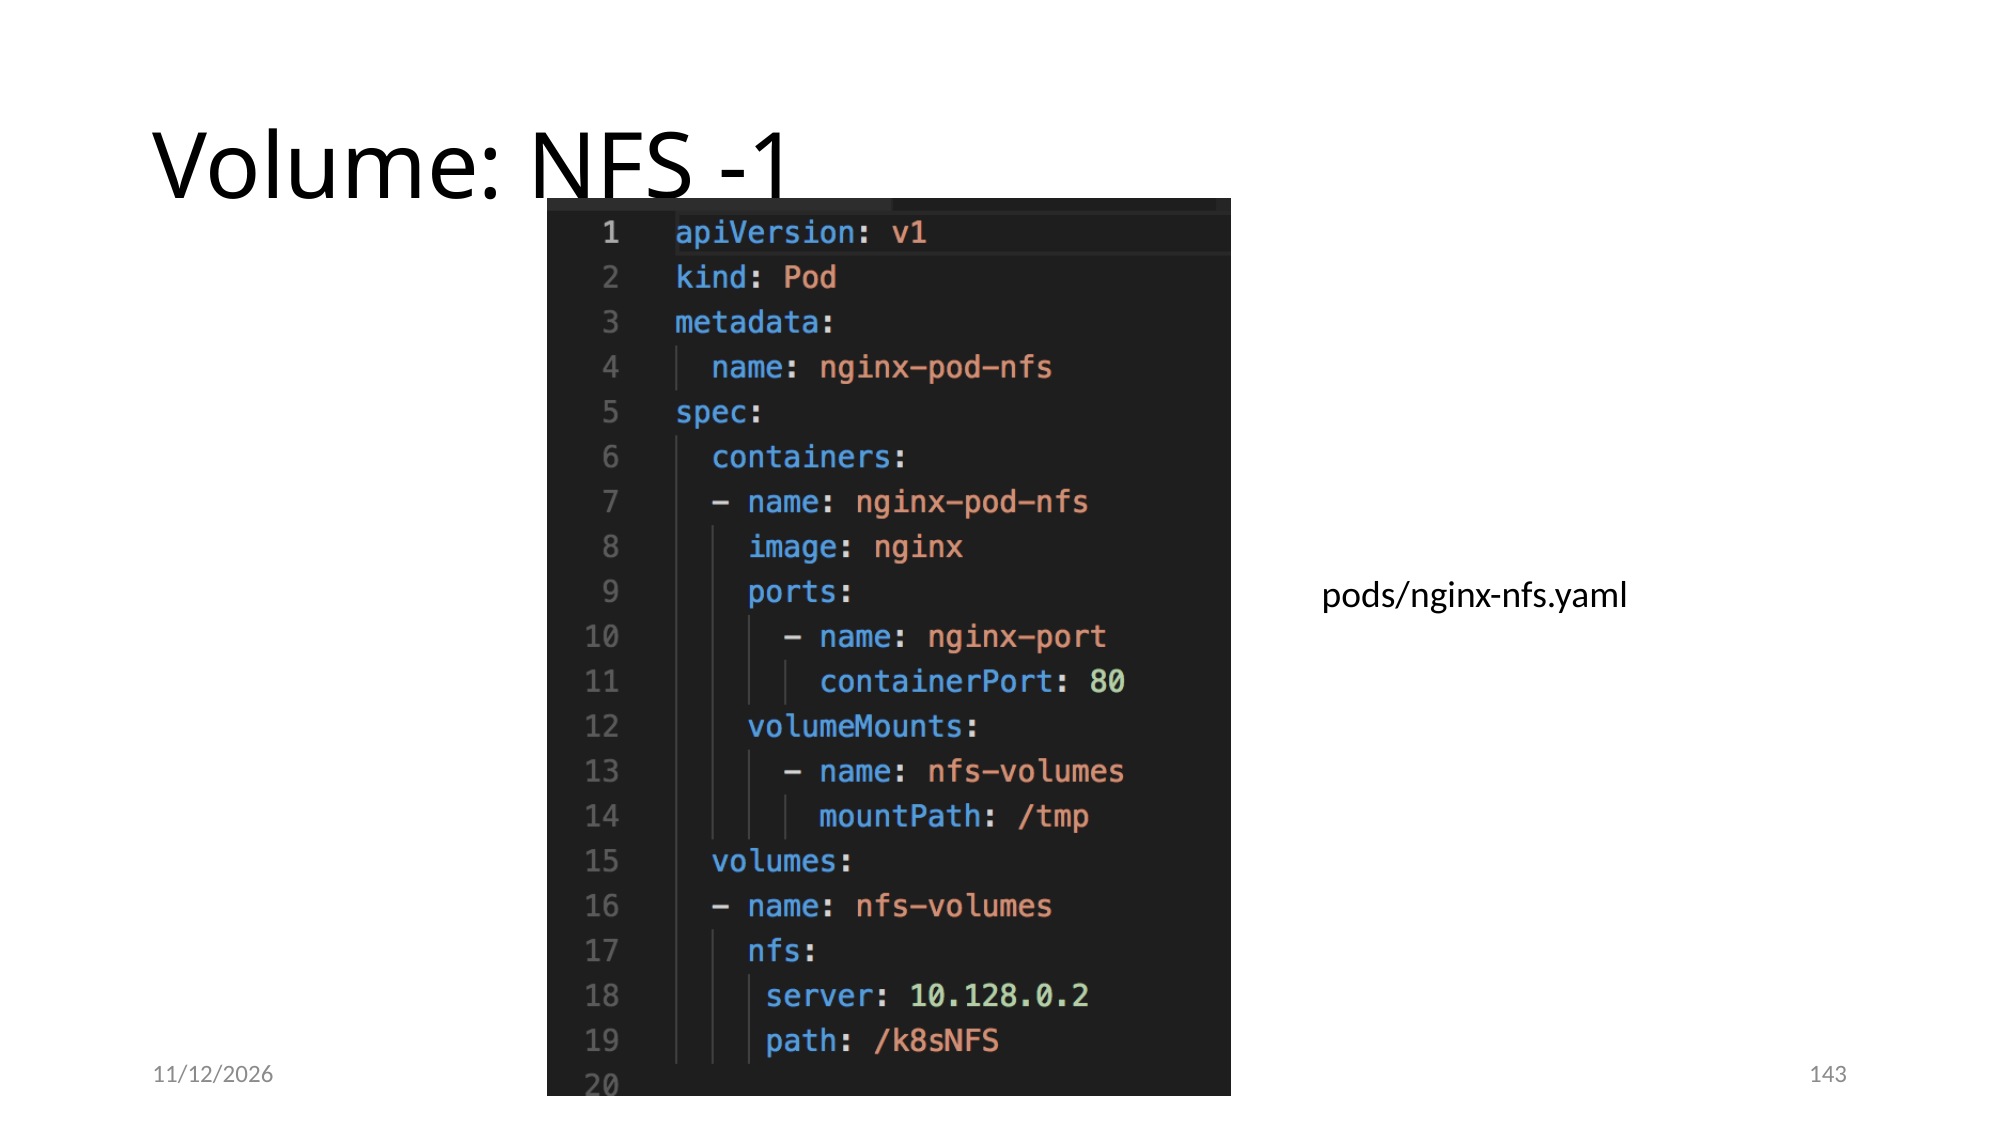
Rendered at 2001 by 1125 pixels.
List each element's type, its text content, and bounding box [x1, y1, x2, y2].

slide_number 143 [1412, 1042, 1863, 1103]
text_box pods/nginx-nfs.yaml [1306, 562, 1976, 623]
title Volume: NFS -1 [137, 59, 1863, 278]
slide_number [137, 1042, 588, 1103]
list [547, 198, 1231, 1096]
